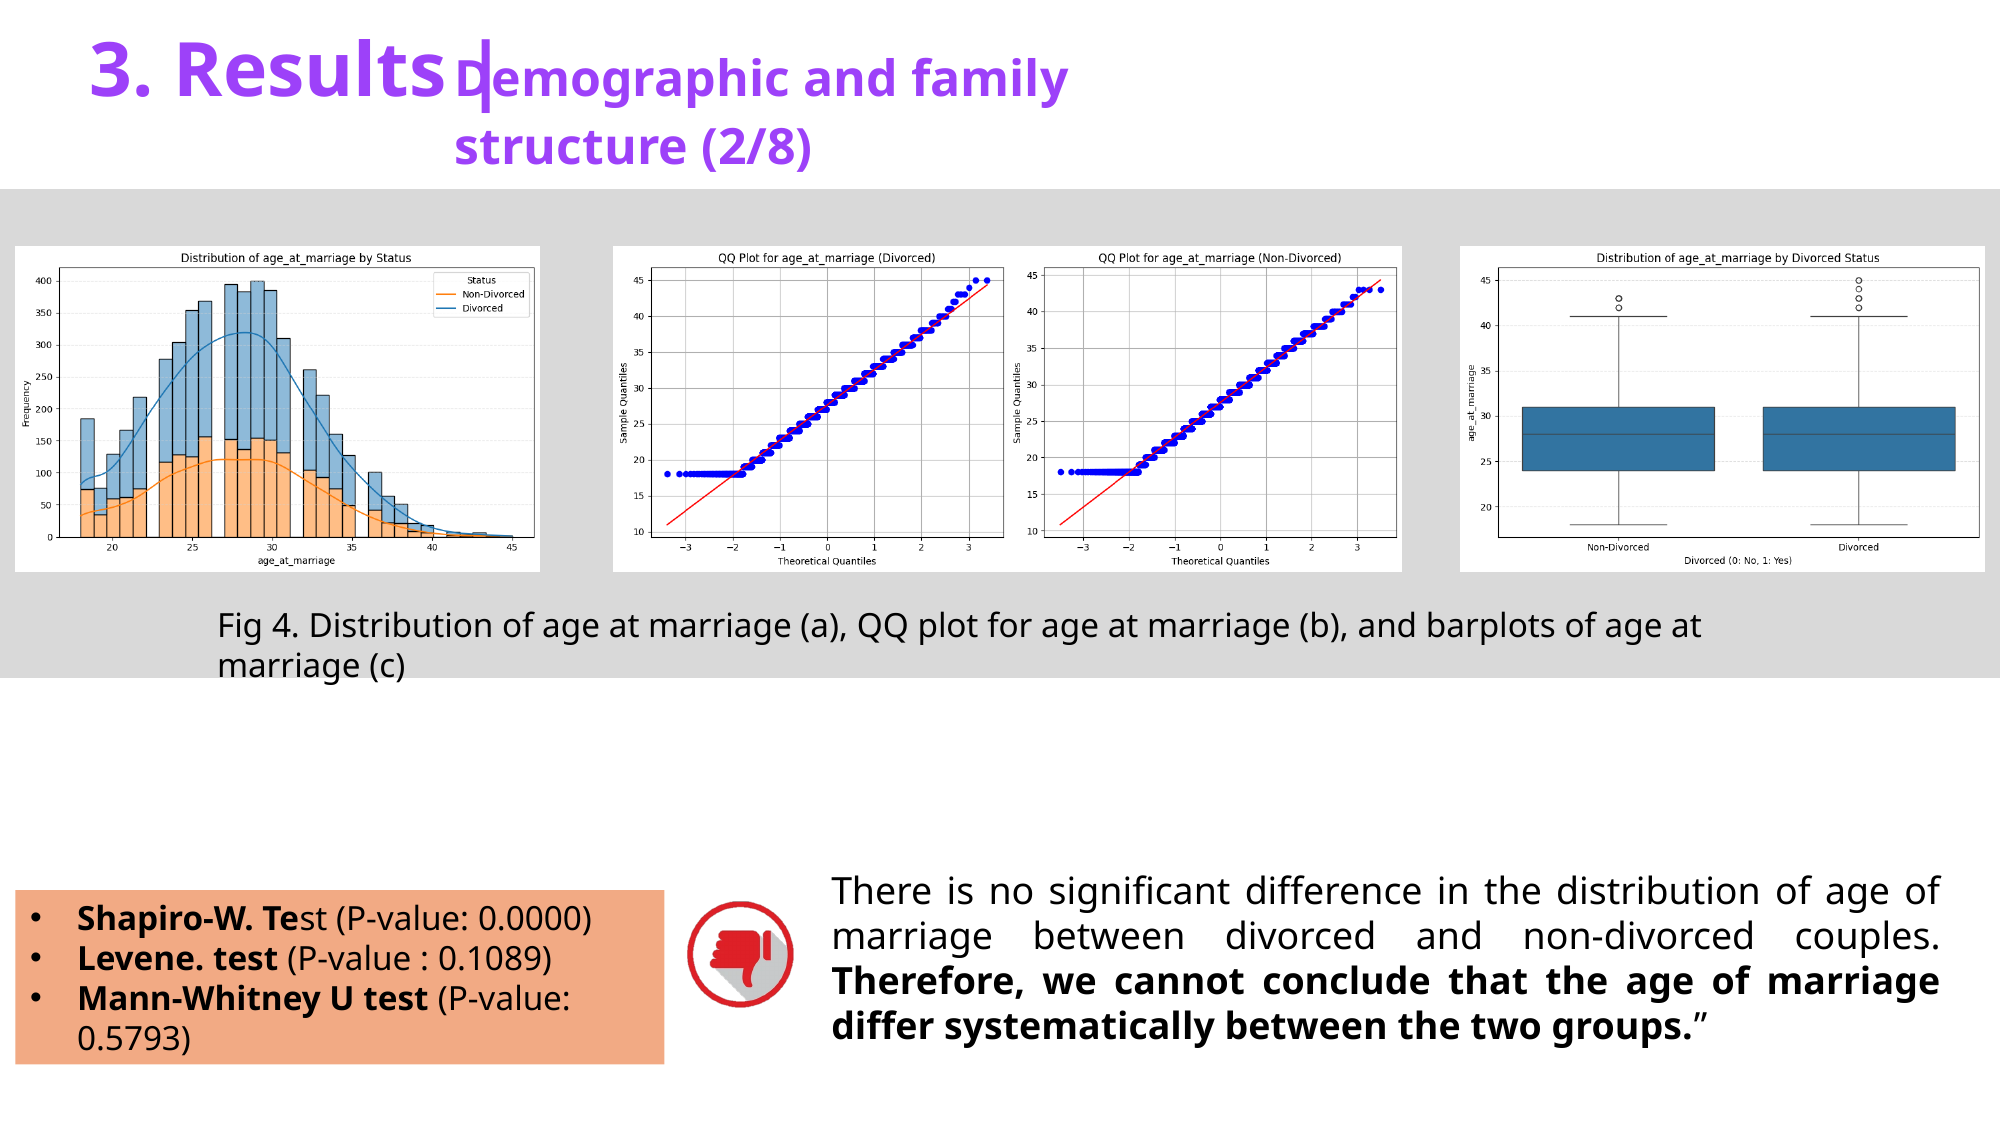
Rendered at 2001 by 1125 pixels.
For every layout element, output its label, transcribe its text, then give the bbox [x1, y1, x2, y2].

text_box Demographic and family structure (2/8) [440, 29, 1324, 183]
text_box Shapiro-W. Test (P-value: 0.0000) Levene. test (P-value : 0.1089) Mann-Whitney U test (P-value: 0.5793) [15, 890, 665, 1065]
text_box Fig 4. Distribution of age at marriage (a), QQ plot for age at marriage (b), and barplots of age at marriage (c) [202, 596, 1743, 692]
text_box 3. Results | [74, 57, 440, 150]
picture [14, 246, 540, 573]
picture [1460, 246, 1985, 573]
picture [682, 895, 799, 1021]
text_box [0, 188, 2000, 680]
text_box There is no significant difference in the distribution of age of marriage between divorced and non-divorced couples. Therefore, we cannot conclude that the age of marriage differ systematically between the two groups.” [816, 859, 1957, 1055]
picture [612, 246, 1403, 573]
